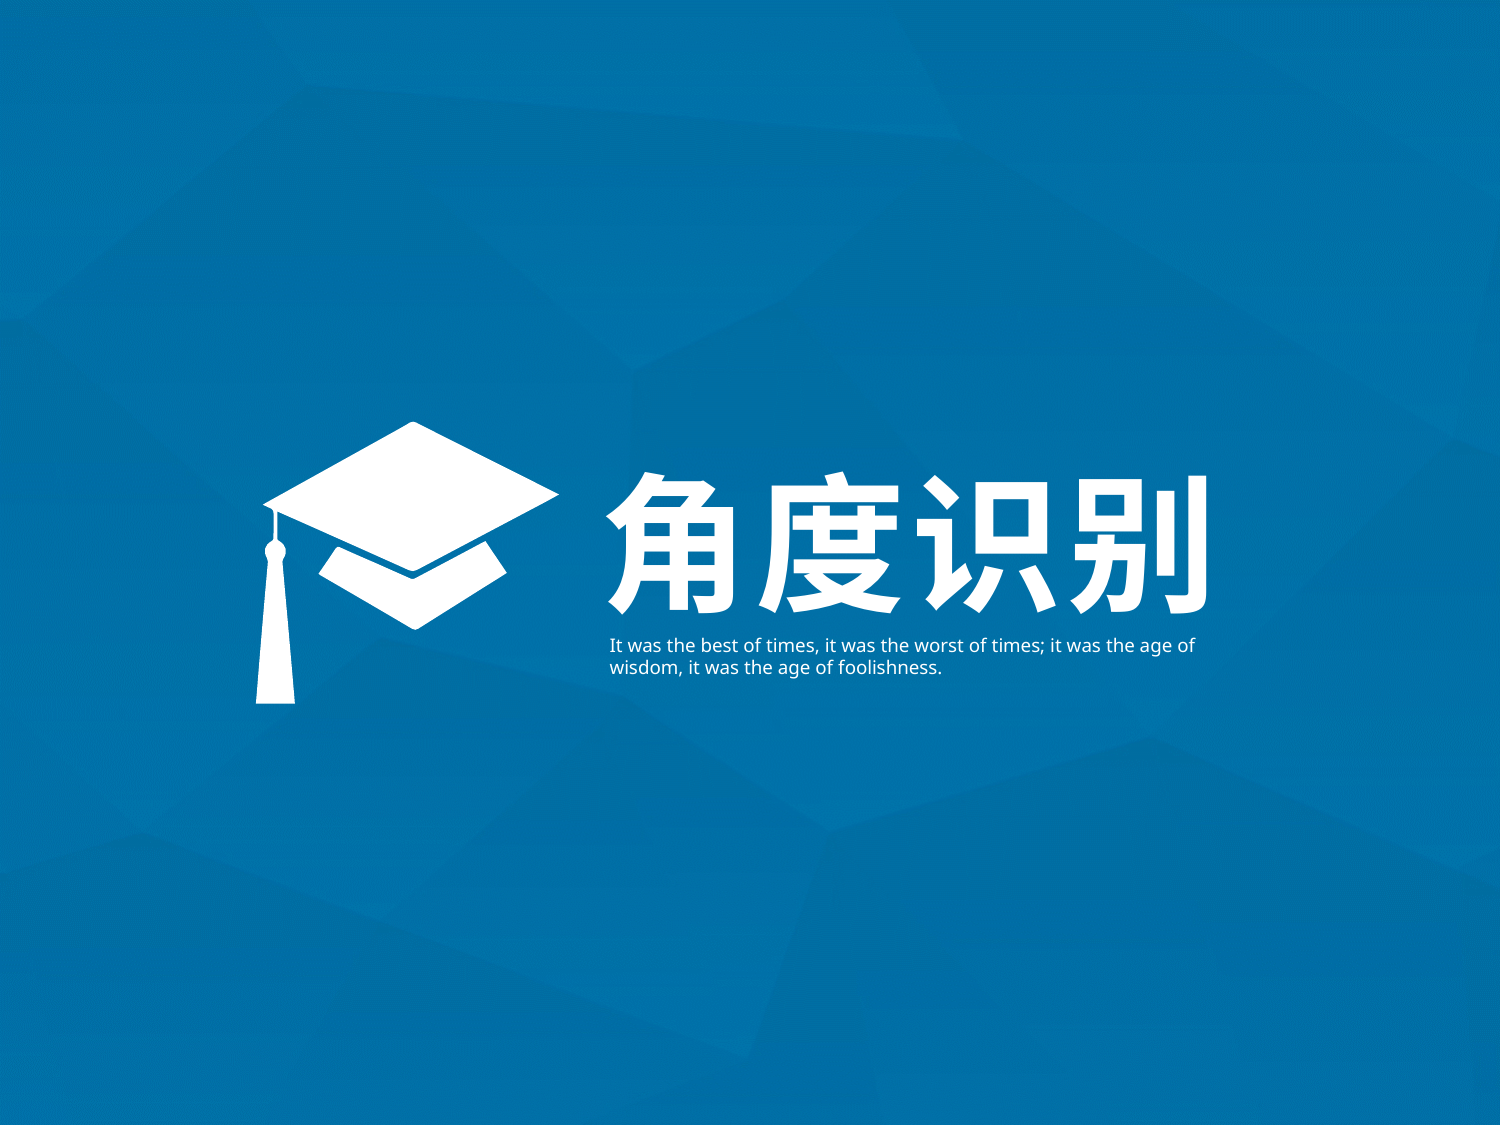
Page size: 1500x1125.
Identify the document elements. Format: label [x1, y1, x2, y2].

text_box [255, 421, 1245, 704]
